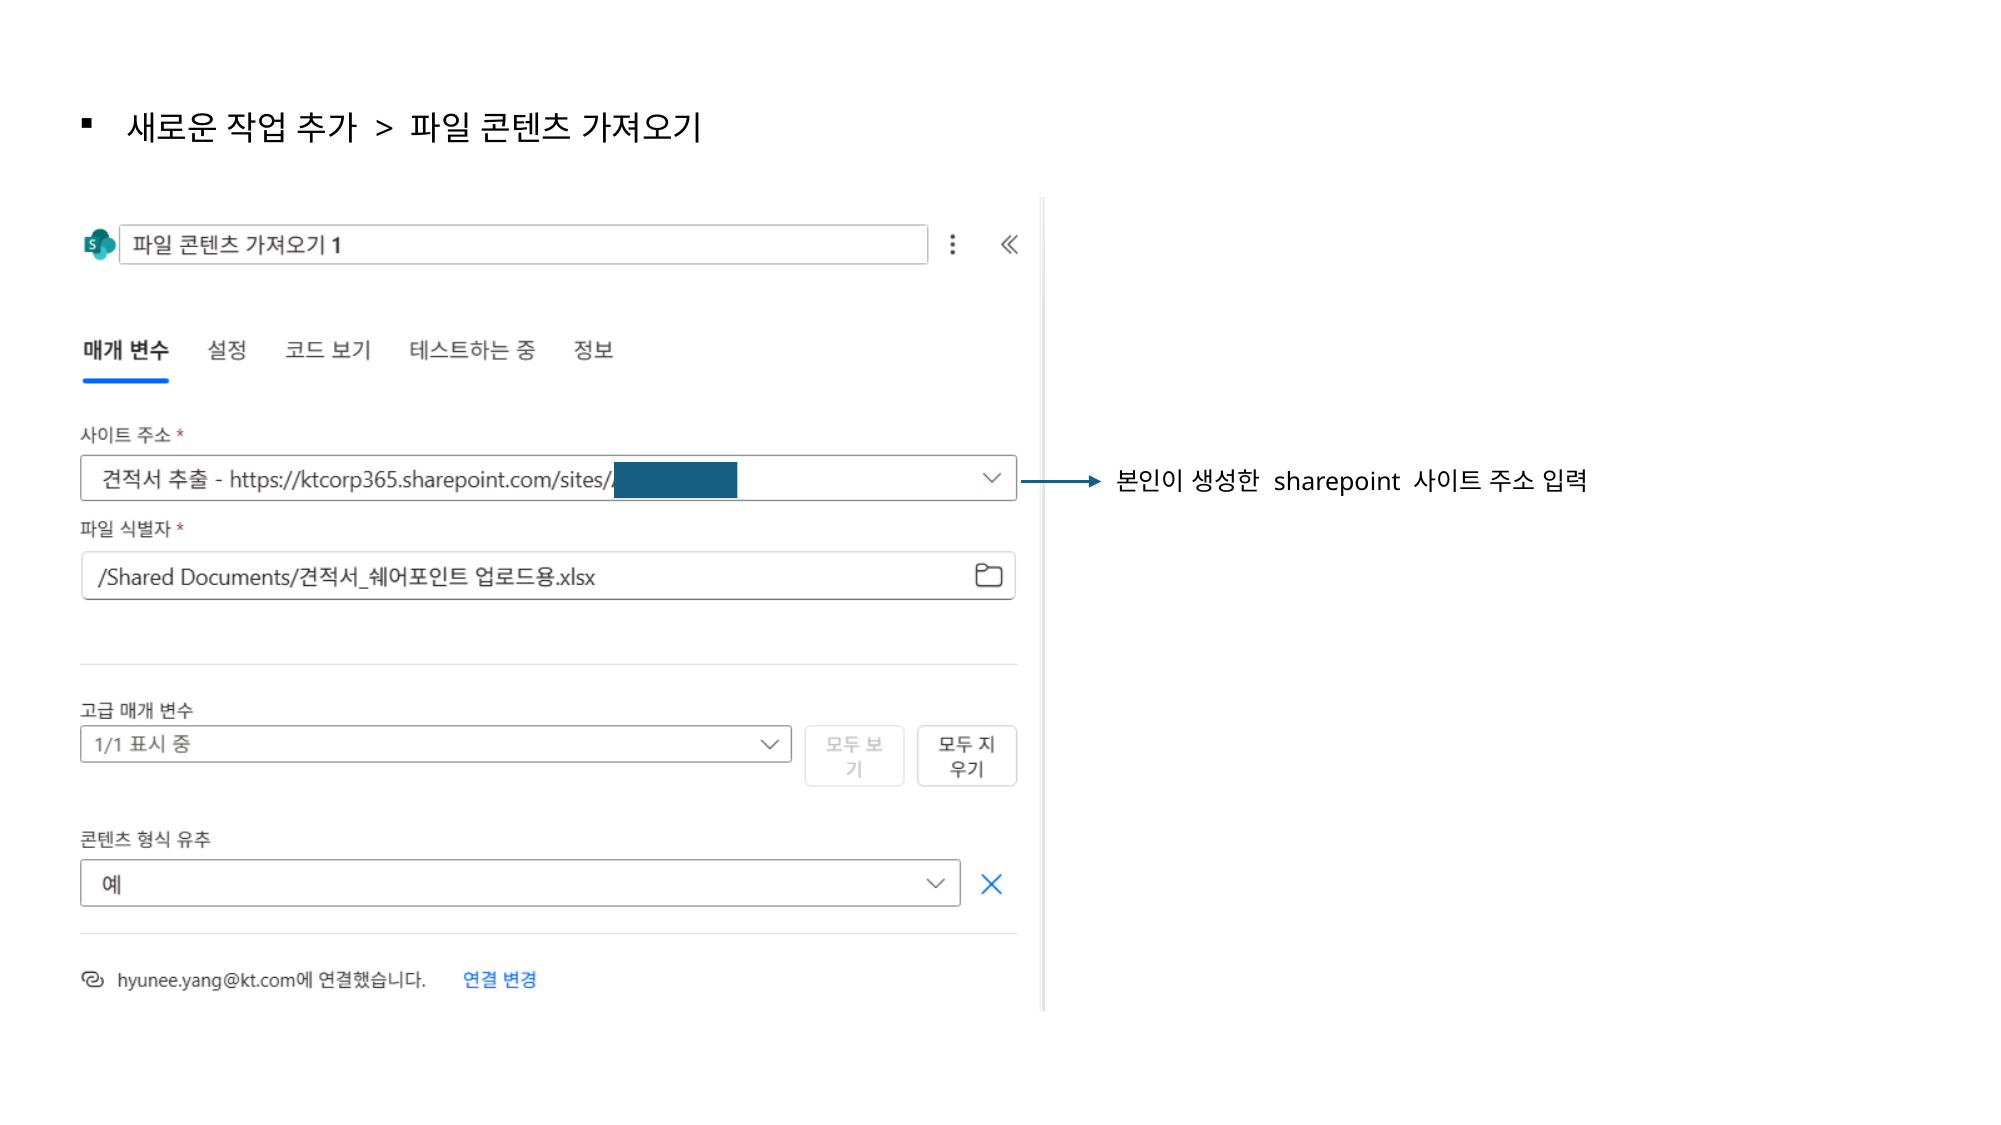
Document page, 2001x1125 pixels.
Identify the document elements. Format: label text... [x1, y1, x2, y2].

picture [63, 197, 1046, 1012]
text_box 본인이 생성한 sharepoint 사이트 주소 입력 [1101, 458, 1762, 504]
text_box 새로운 작업 추가 > 파일 콘텐츠 가져오기 [64, 80, 1902, 155]
